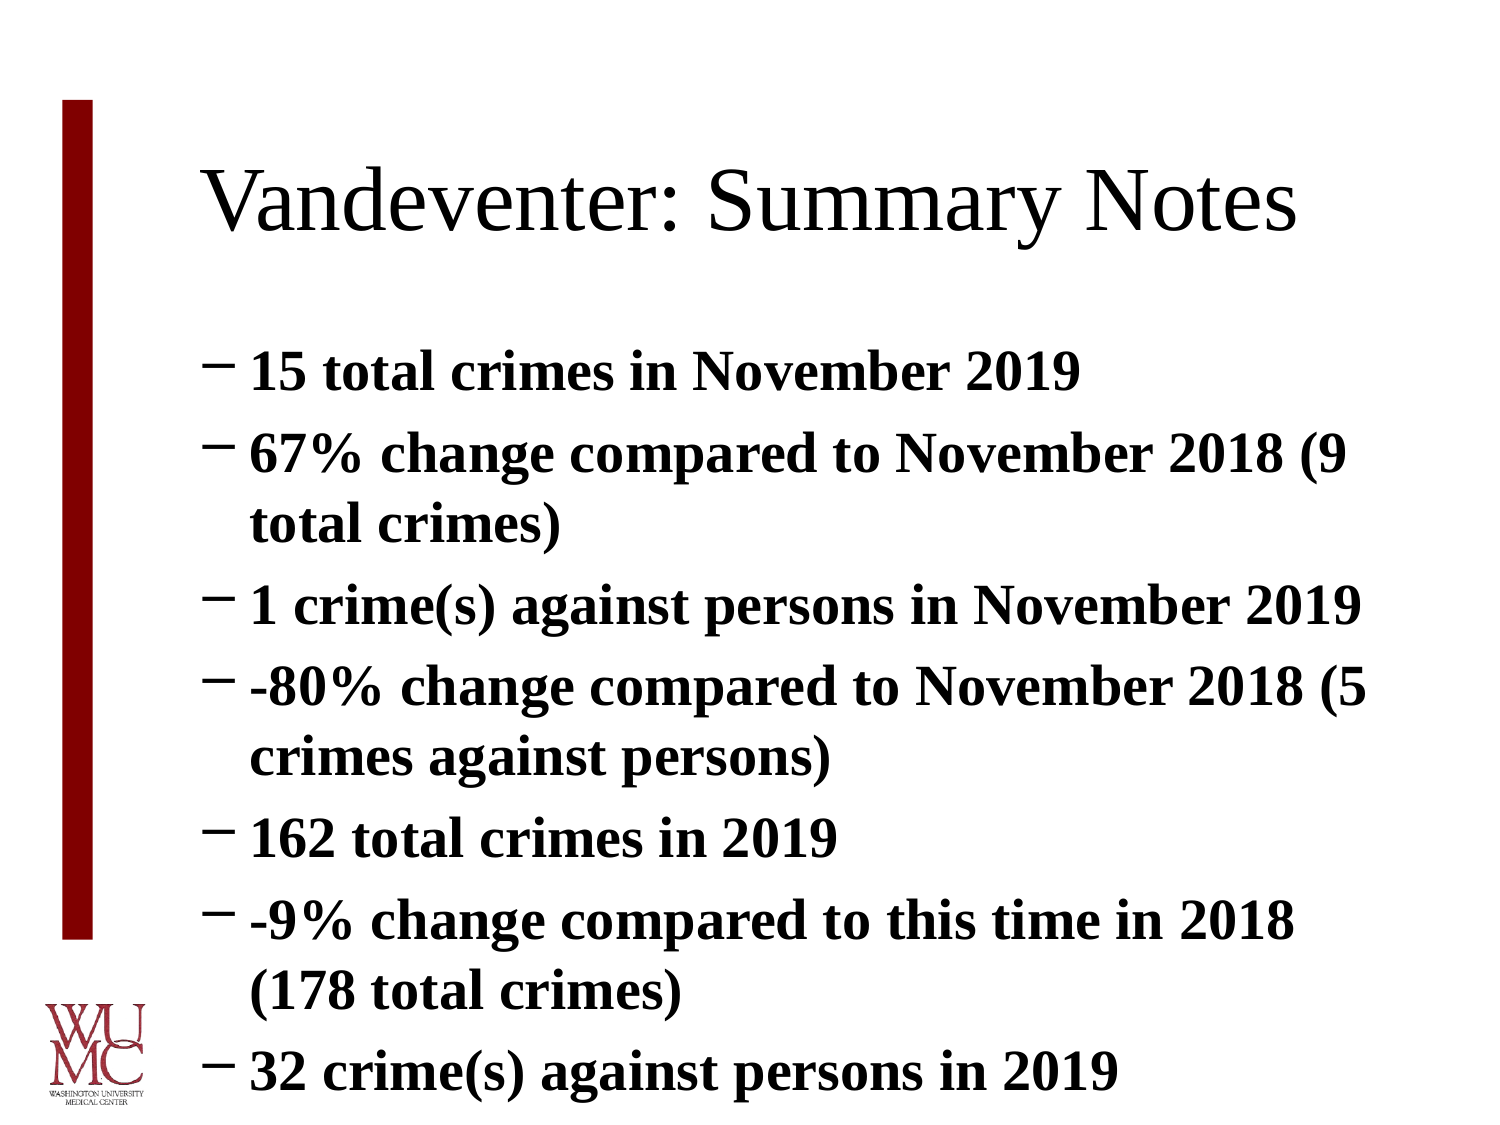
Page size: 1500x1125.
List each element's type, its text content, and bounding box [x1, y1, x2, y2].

list 15 total crimes in November 2019 67% change compared to November 2018 (9 total crimes) 1 crime(s) against persons in November 2019 -80% change compared to November 2018 (5 crimes against persons) 162 total crimes in 2019 -9% change compared to this time in 2018 (178 total crimes) 32 crime(s) against persons in 2019 -29% change compared to this time in 2018 (45 crimes against persons) [112, 324, 1388, 1001]
title Vandeventer: Summary Notes [112, 99, 1388, 288]
picture [41, 996, 156, 1113]
